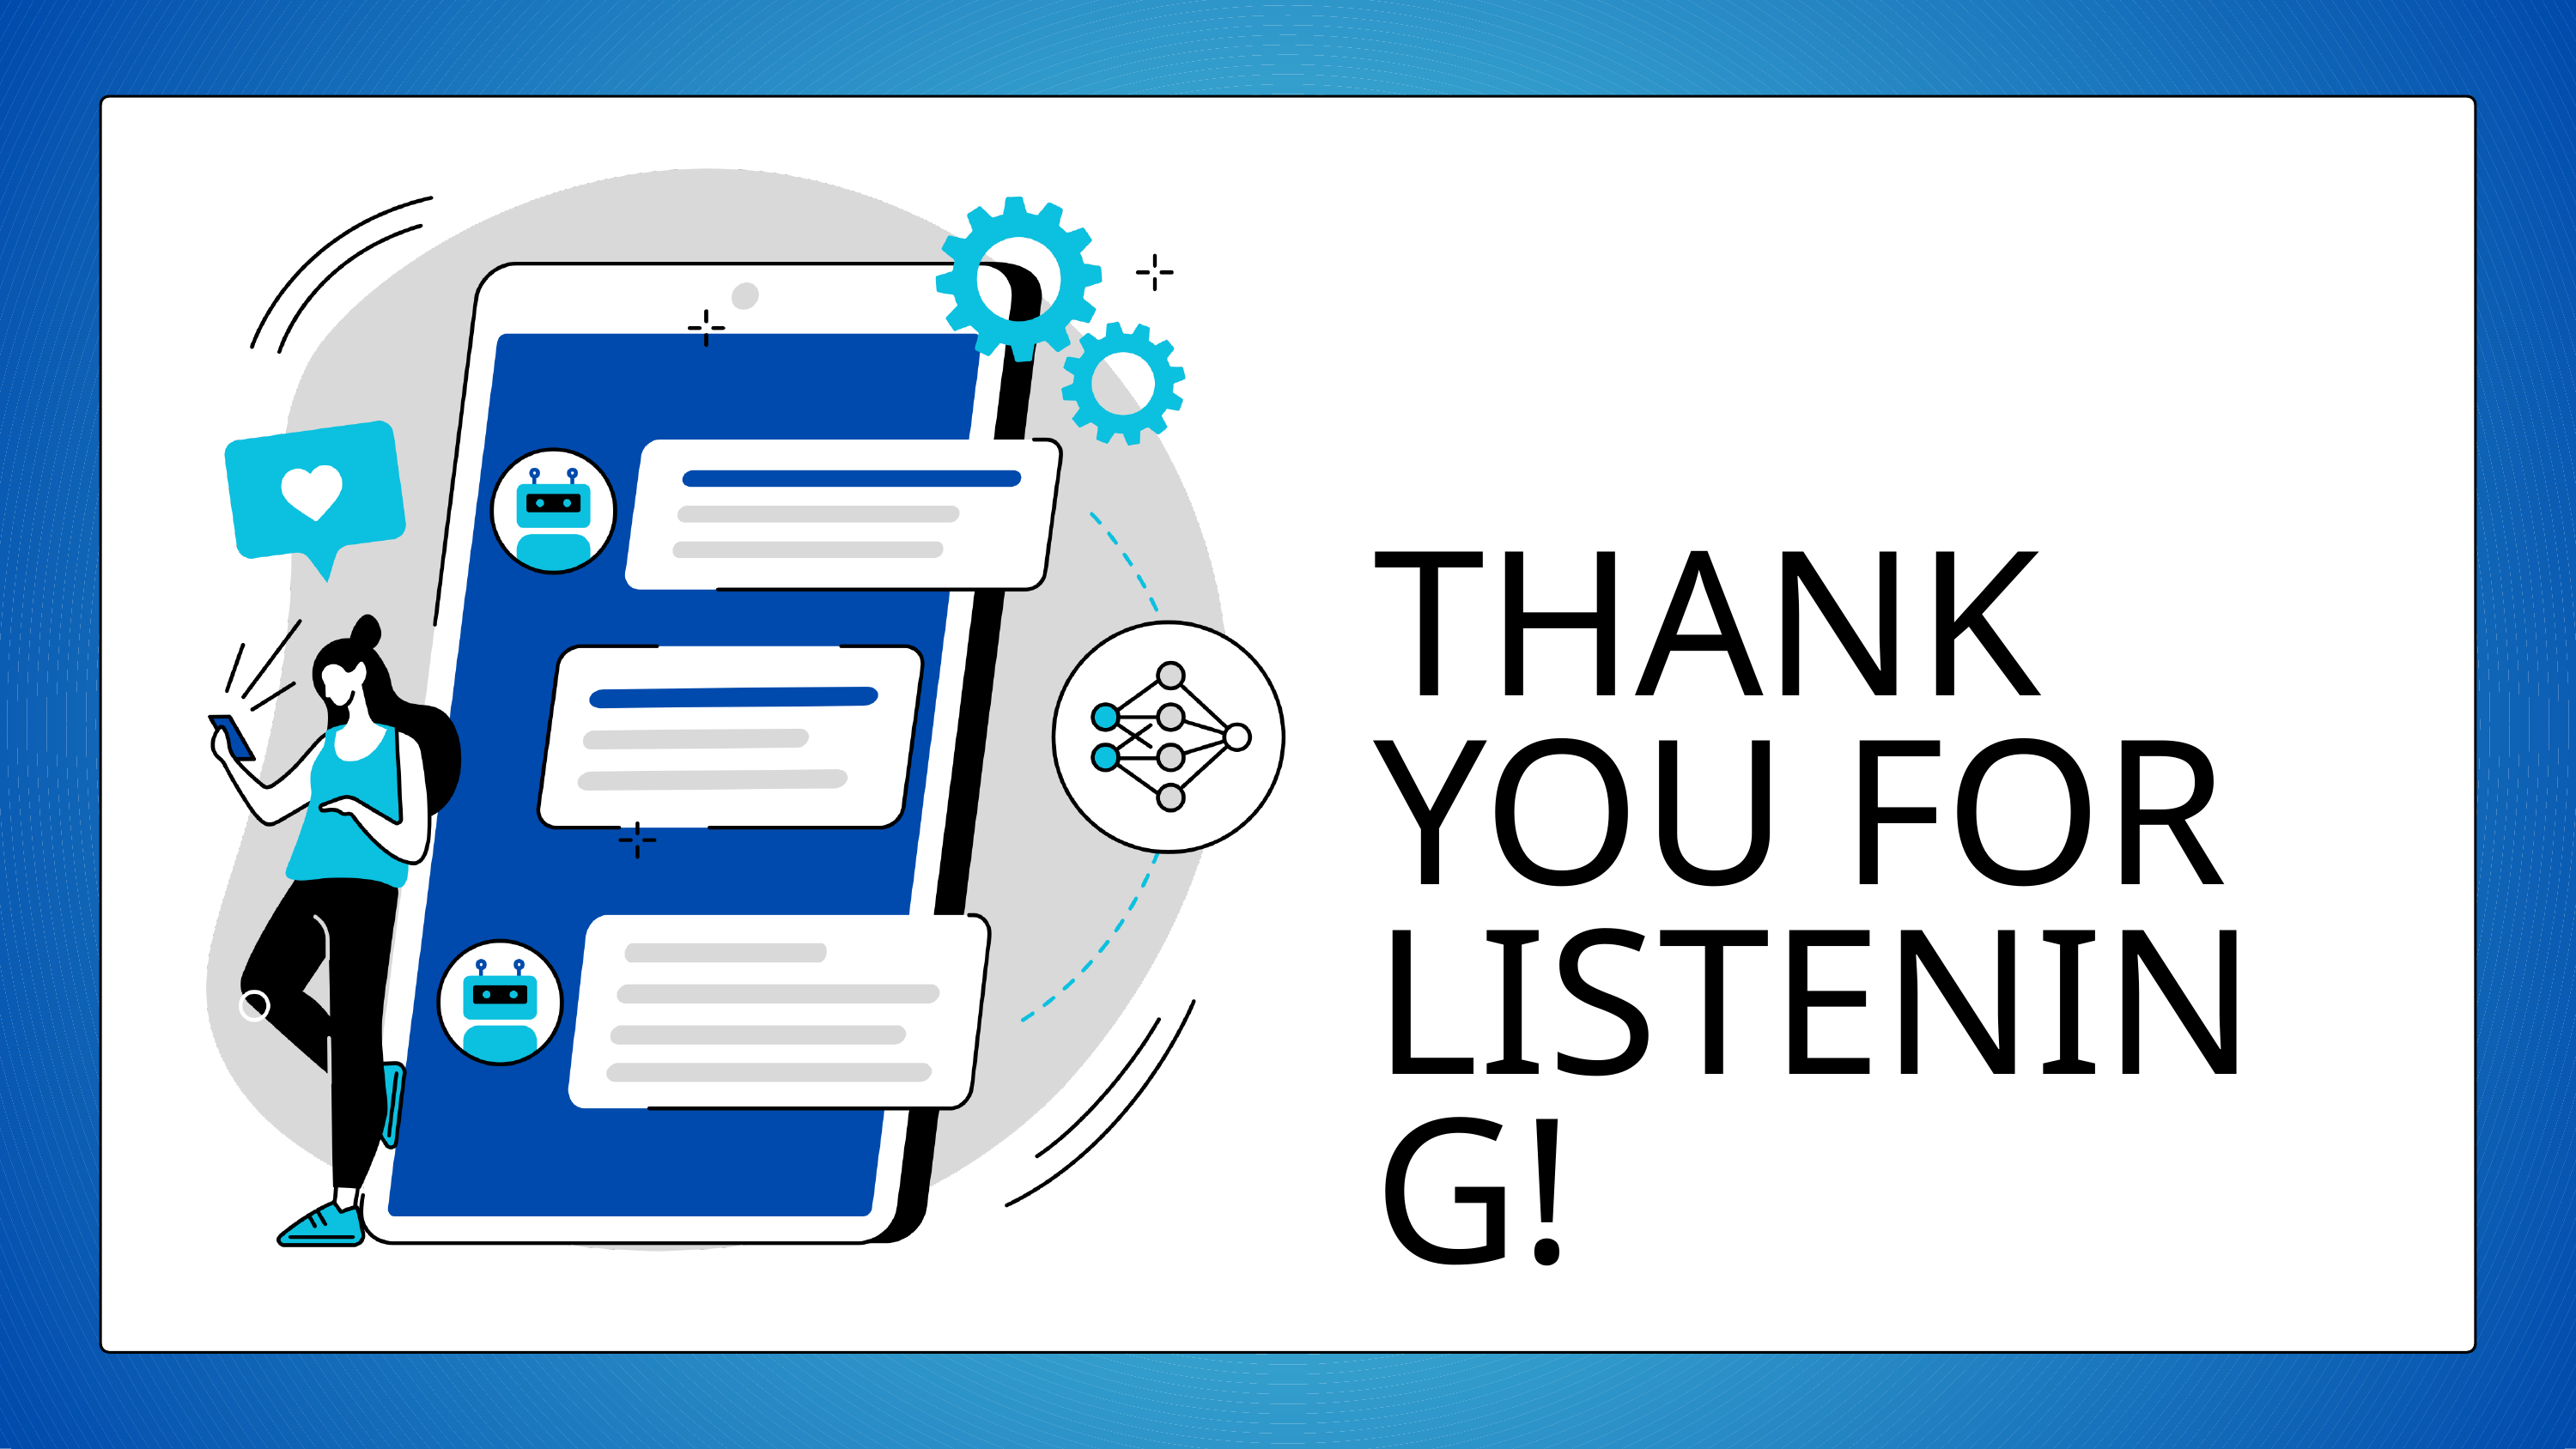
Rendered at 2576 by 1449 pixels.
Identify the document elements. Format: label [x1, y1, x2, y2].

text_box [100, 95, 2476, 1353]
picture [179, 149, 1289, 1300]
